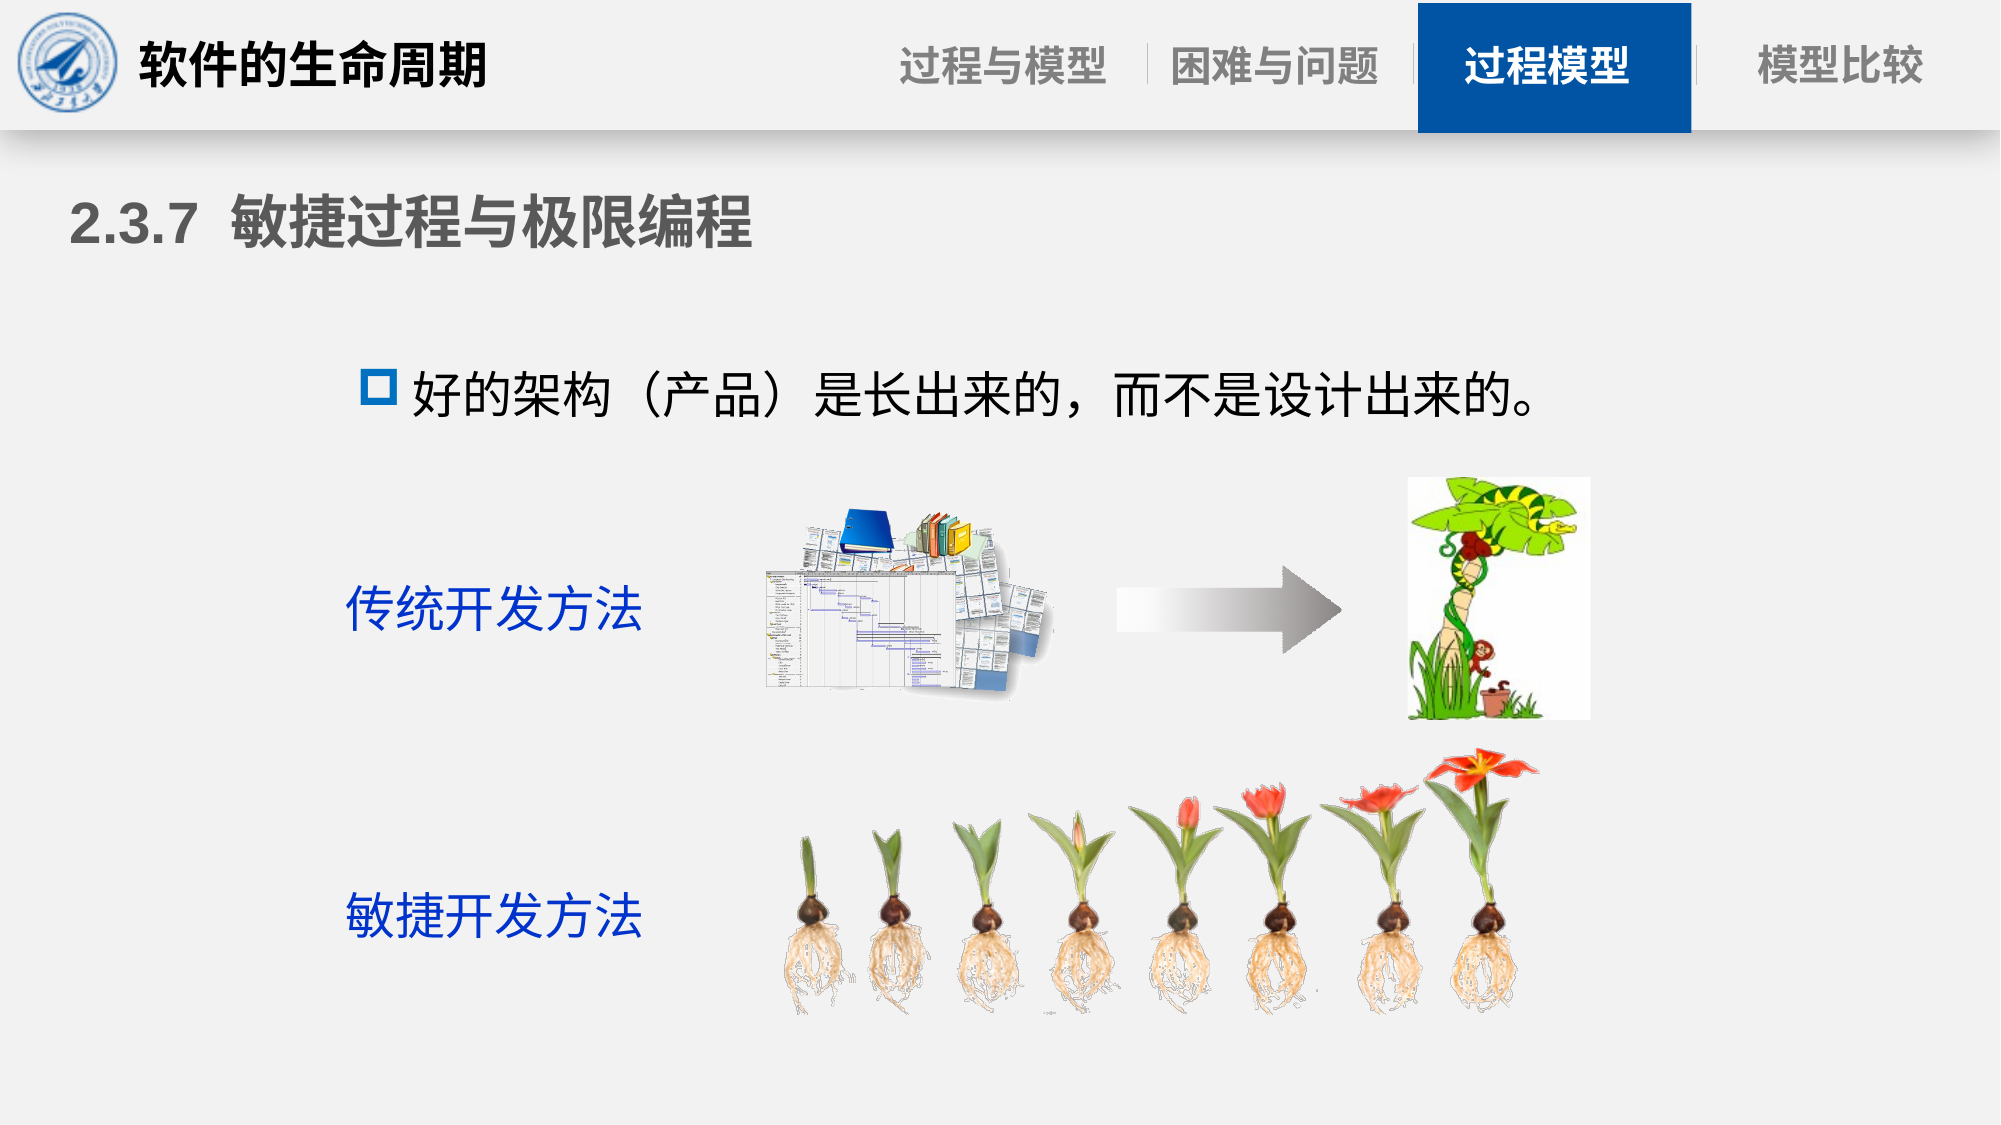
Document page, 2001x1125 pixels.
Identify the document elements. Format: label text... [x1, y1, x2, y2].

text_box 传统开发方法 [342, 575, 648, 638]
text_box 模型比较 [1708, 31, 1973, 97]
text_box 敏捷开发方法 [342, 882, 648, 945]
text_box 过程模型 [1437, 31, 1659, 98]
text_box [1116, 565, 1342, 654]
text_box [1407, 477, 1591, 720]
text_box [0, 0, 2000, 131]
text_box [780, 748, 1541, 1015]
text_box 2.3.7 敏捷过程与极限编程 [69, 177, 820, 263]
text_box 过程与模型 [893, 31, 1114, 98]
text_box 困难与问题 [1164, 31, 1385, 98]
text_box 软件的生命周期 [130, 25, 531, 102]
text_box 好的架构（产品）是长出来的，而不是设计出来的。 [320, 326, 1679, 431]
text_box [756, 504, 1054, 705]
text_box [1417, 2, 1692, 134]
picture [0, 3, 130, 121]
